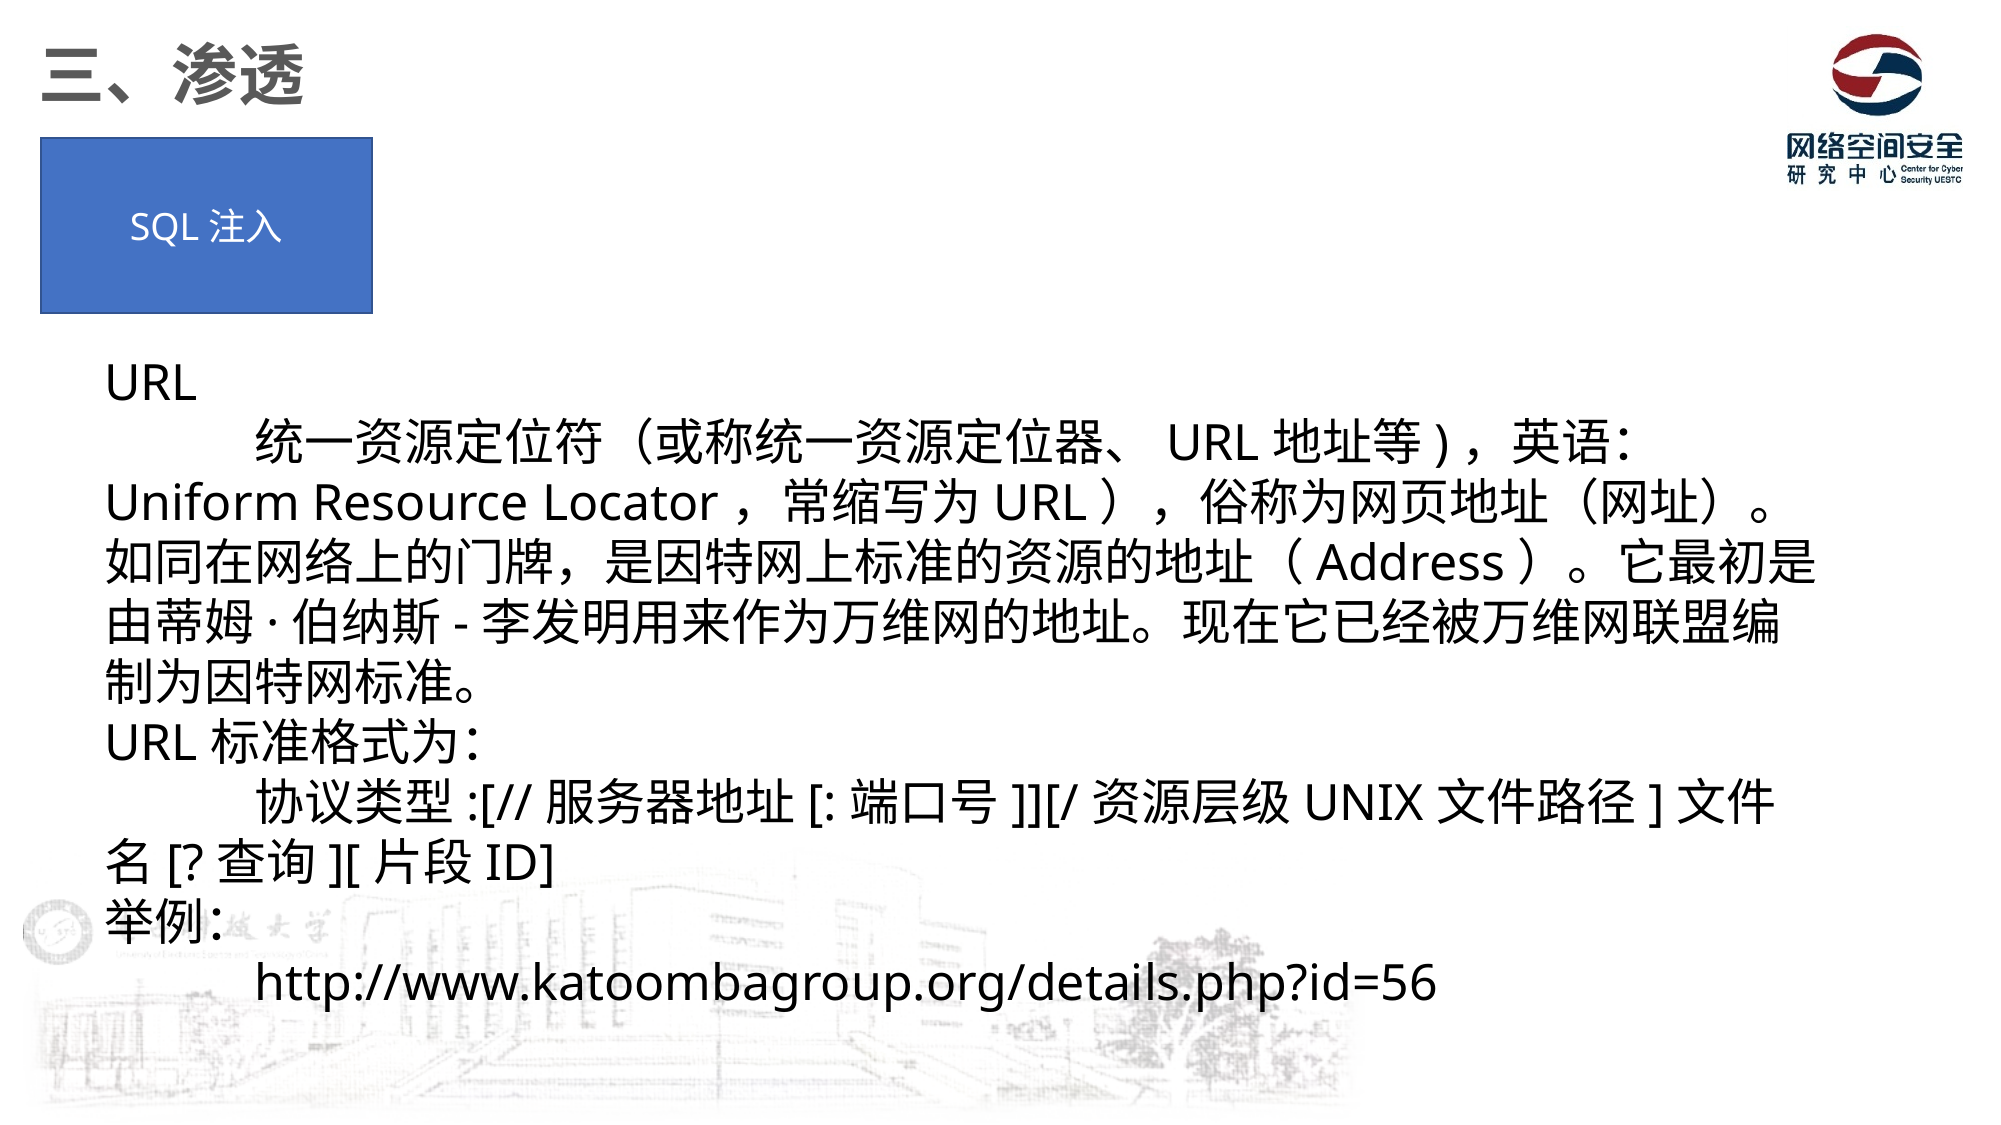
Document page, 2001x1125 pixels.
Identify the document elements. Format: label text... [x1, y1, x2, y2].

text_box URL 统一资源定位符（或称统一资源定位器、URL地址等)，英语：Uniform Resource Locator，常缩写为URL），俗称为网页地址（网址）。如同在网络上的门牌，是因特网上标准的资源的地址（Address）。它最初是由蒂姆·伯纳斯-李发明用来作为万维网的地址。现在它已经被万维网联盟编制为因特网标准。 URL标准格式为： 协议类型:[//服务器地址[:端口号]][/资源层级UNIX文件路径]文件名[?查询][片段ID] 举例： http://www.katoombagroup.org/details.php?id=56 [89, 343, 1834, 1018]
text_box 三、渗透 [23, 25, 1678, 121]
picture [1787, 26, 1963, 191]
text_box SQL注入 [40, 137, 373, 314]
